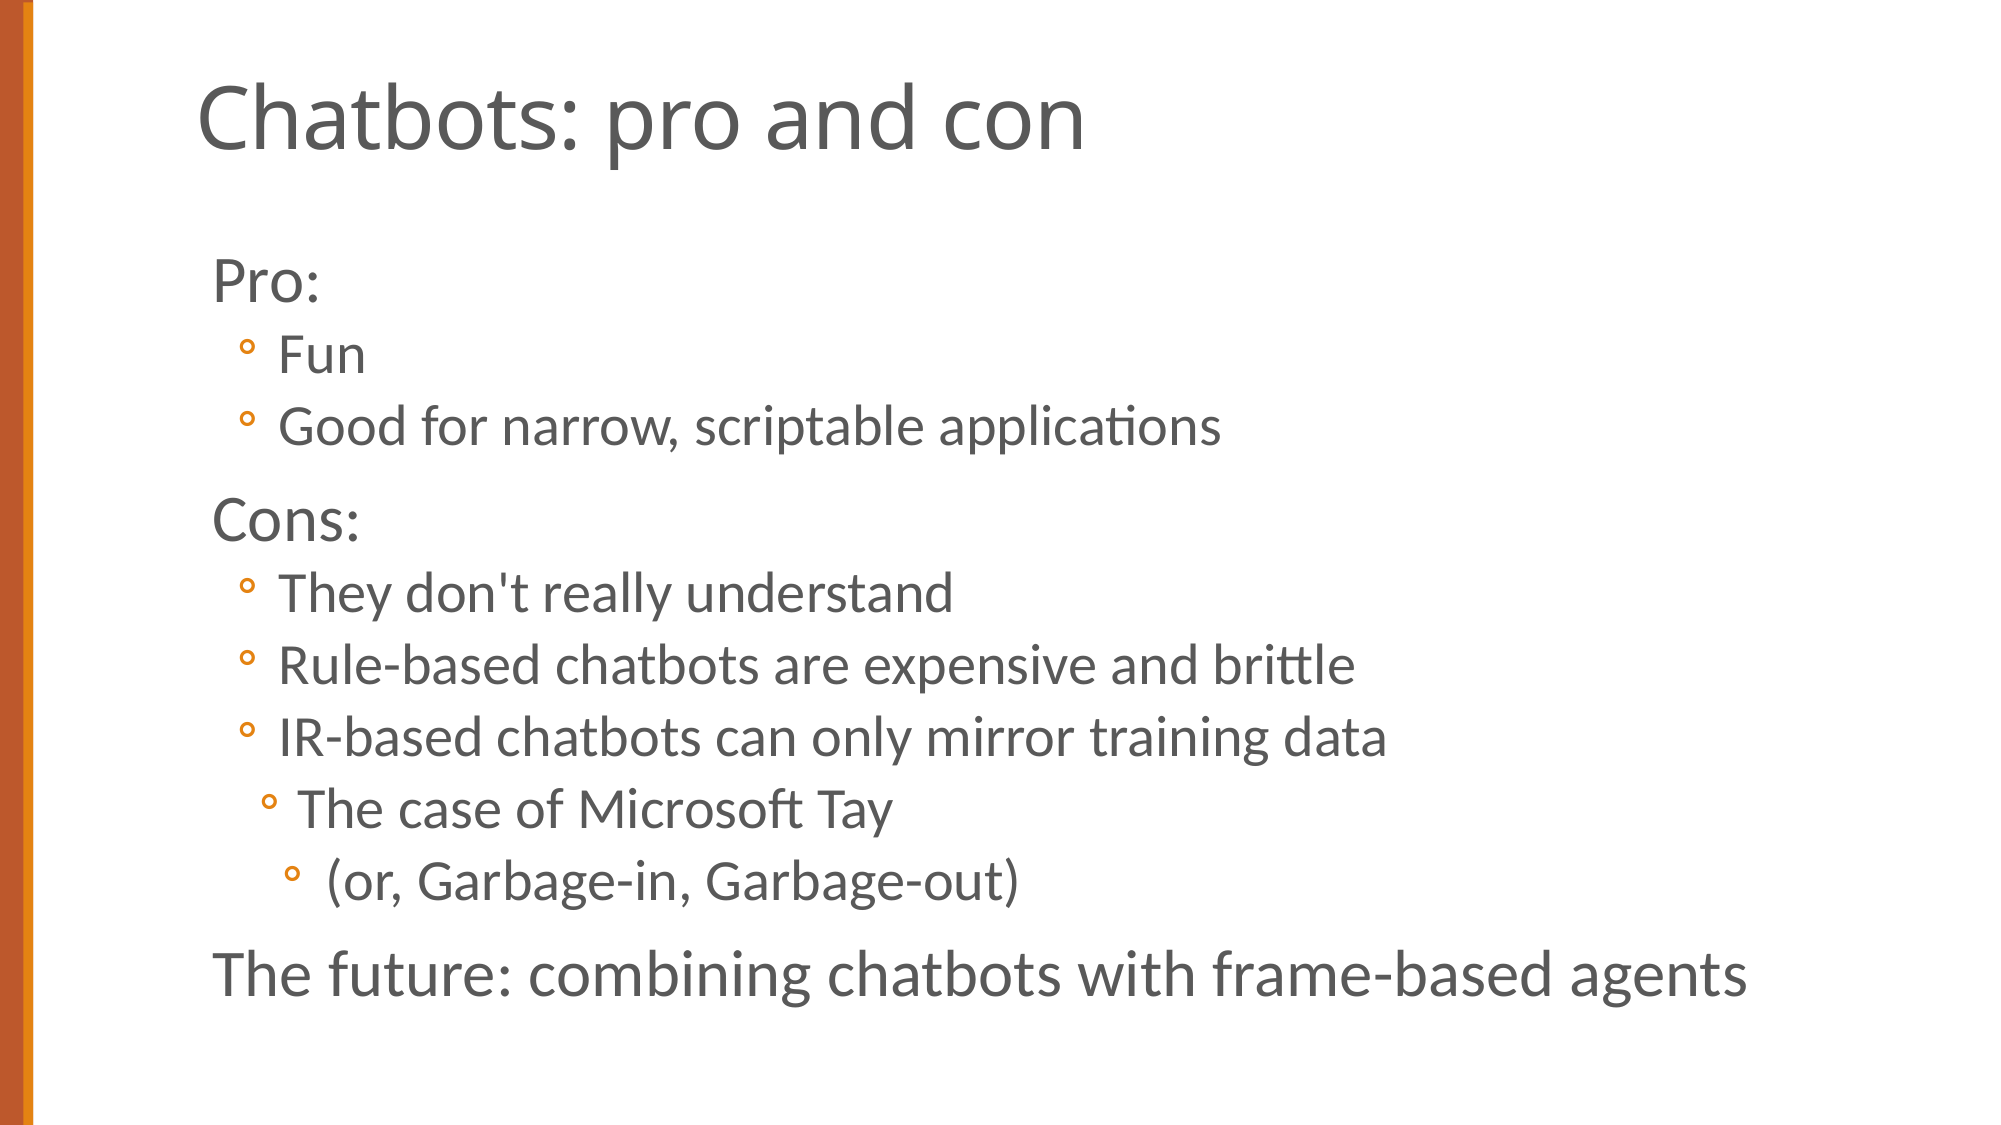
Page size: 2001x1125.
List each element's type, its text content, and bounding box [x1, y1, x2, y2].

list Pro: Fun Good for narrow, scriptable applications Cons: They don't really understand Rule-based chatbots are expensive and brittle IR-based chatbots can only mirror training data The case of Microsoft Tay (or, Garbage-in, Garbage-out) The future: combining chatbots with frame-based agents [212, 237, 1875, 1038]
title Chatbots: pro and con [180, 26, 1830, 175]
